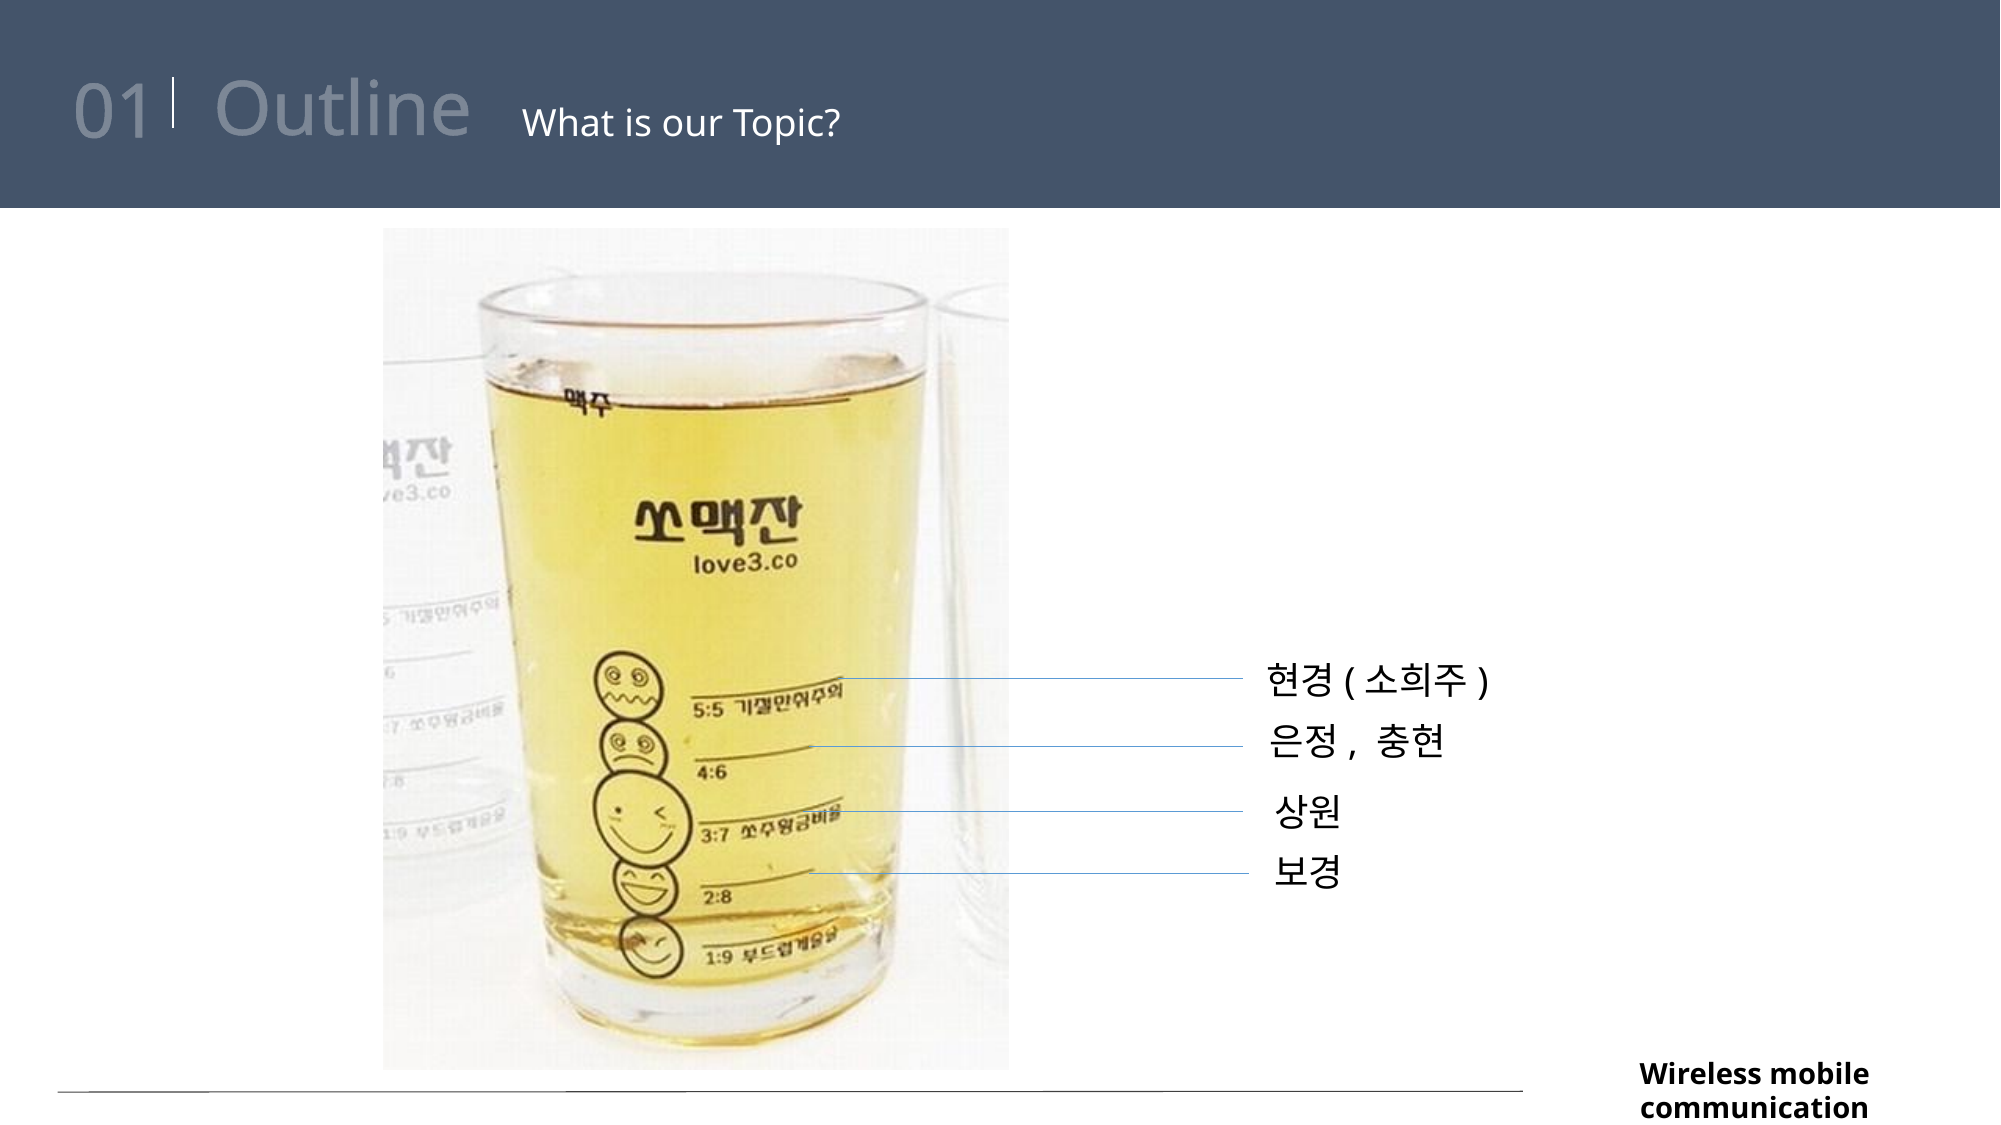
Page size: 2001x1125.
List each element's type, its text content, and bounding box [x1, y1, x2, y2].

list 01 [57, 65, 199, 144]
text_box What is our Topic? [507, 91, 857, 152]
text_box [383, 228, 1499, 1070]
title Outline [198, 71, 519, 150]
text_box Wireless mobile communication [1523, 1069, 1987, 1111]
